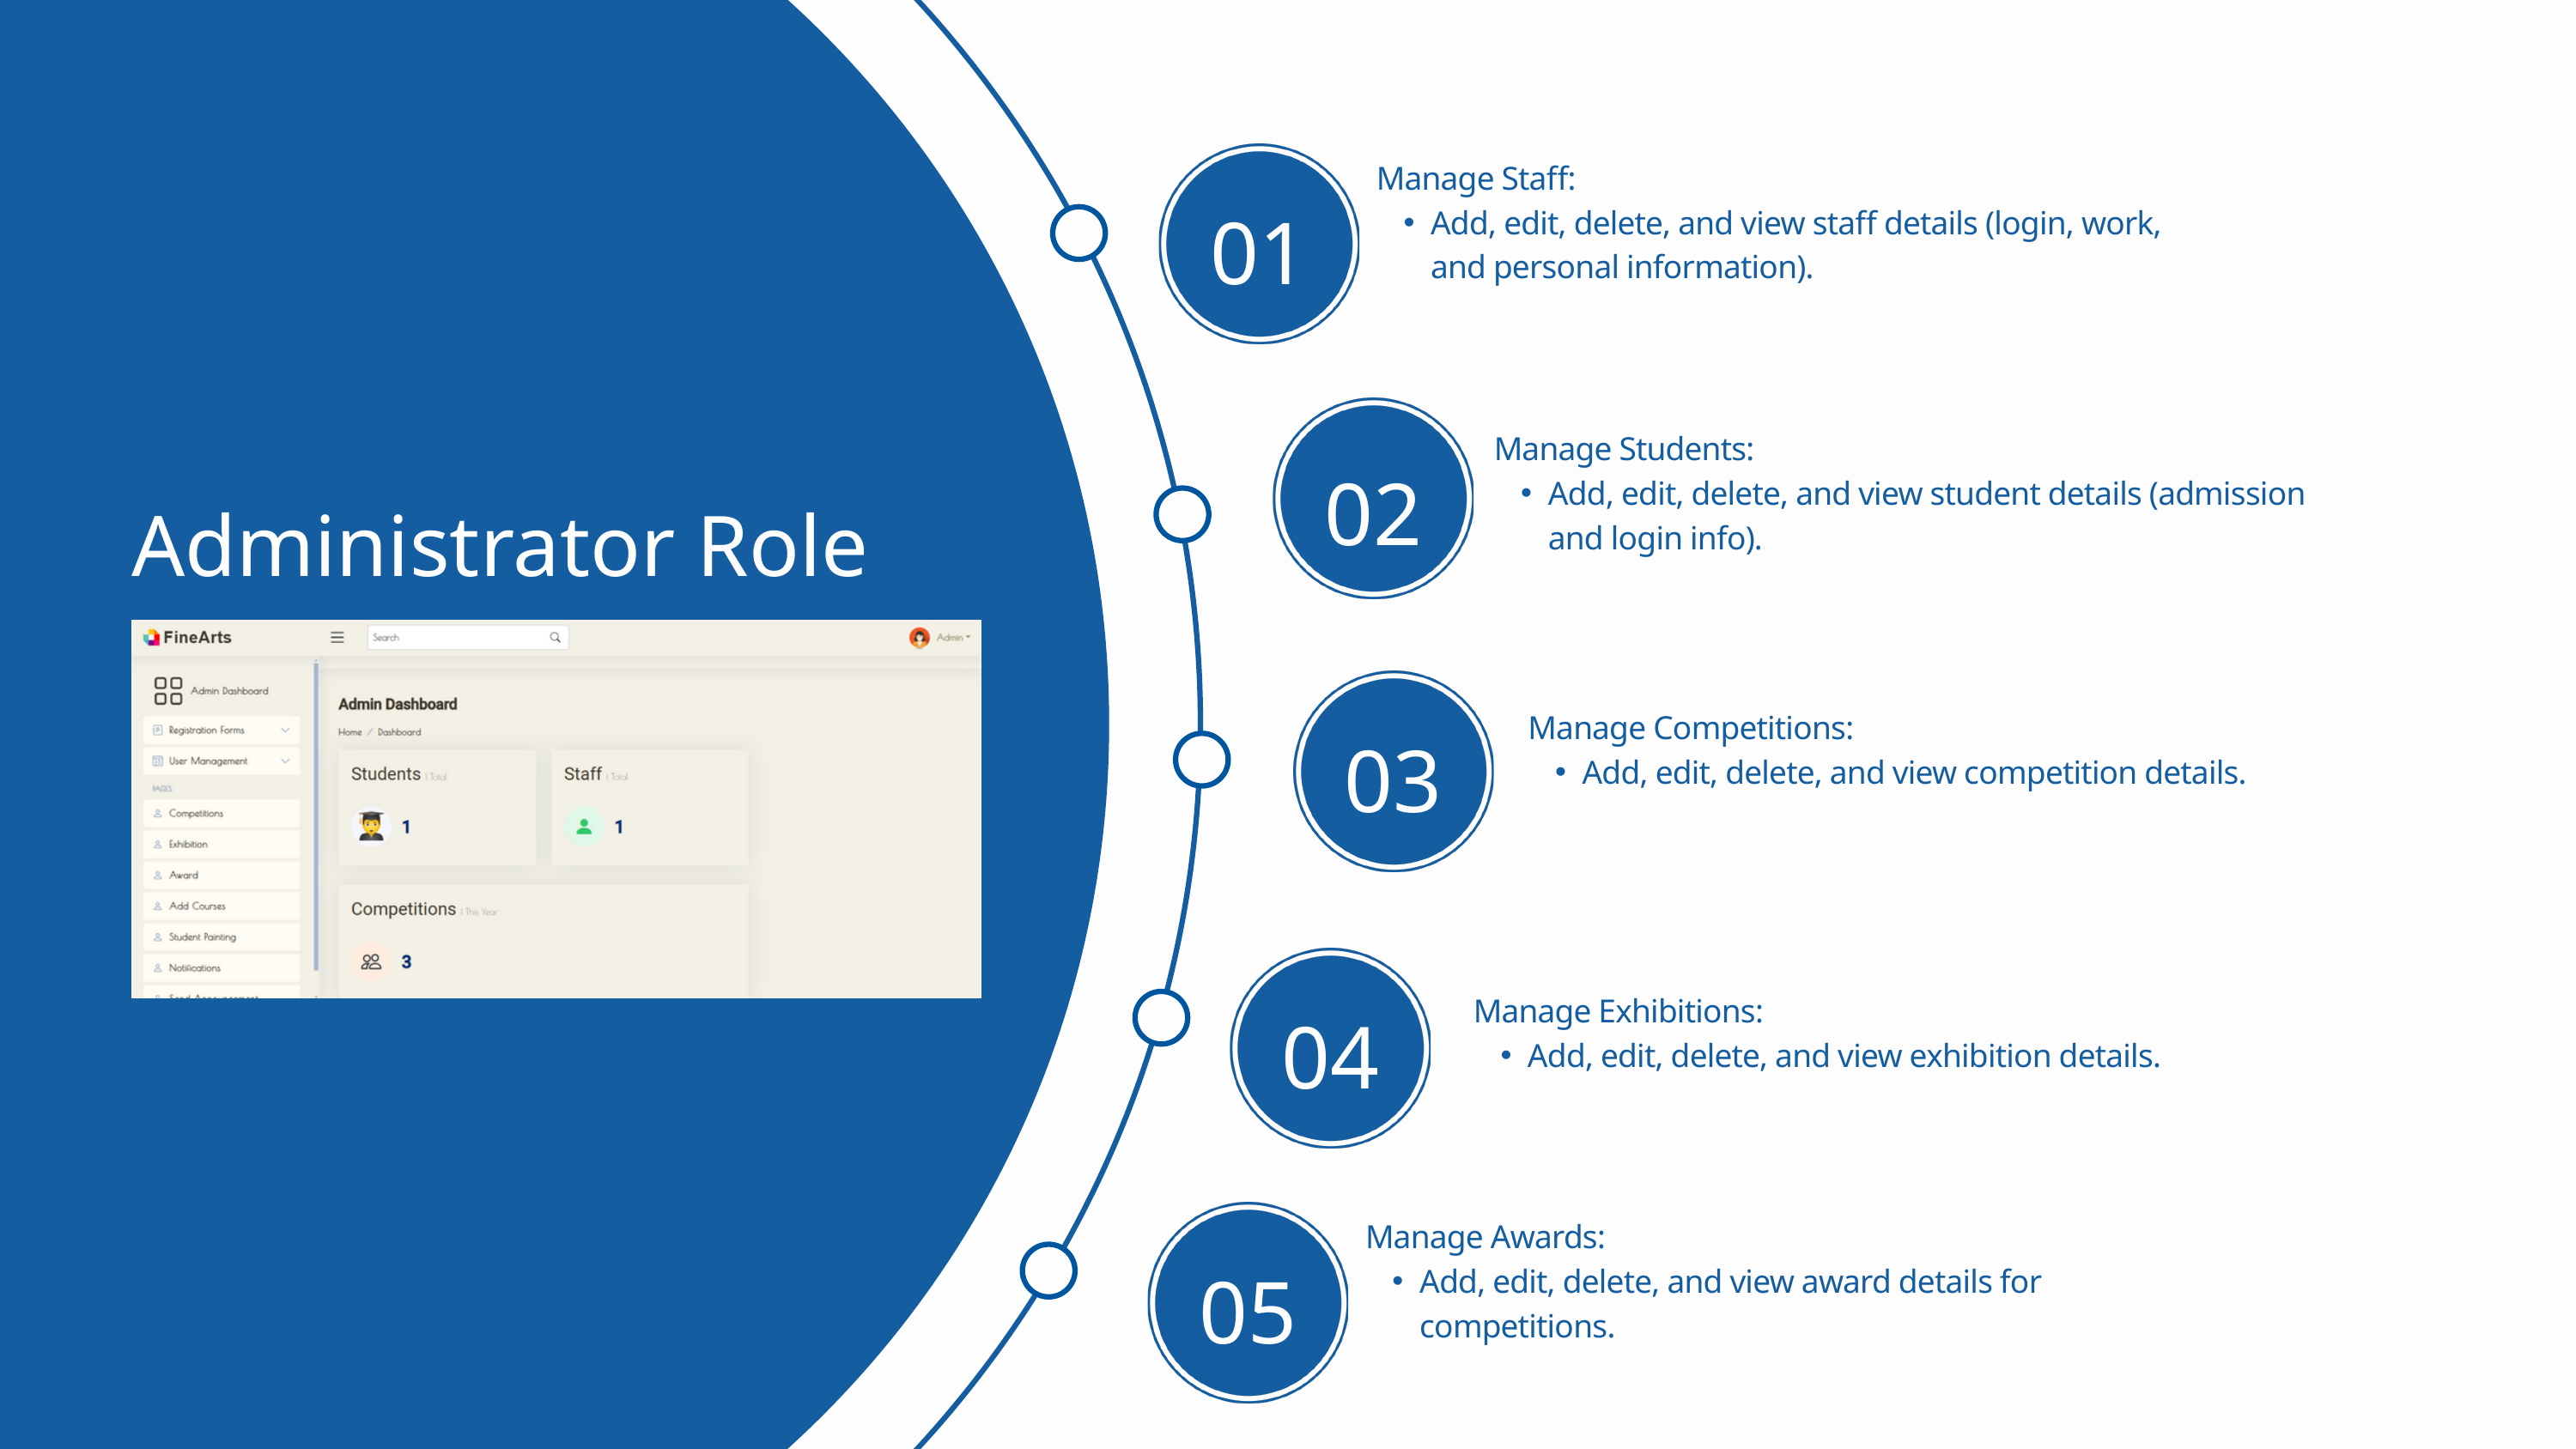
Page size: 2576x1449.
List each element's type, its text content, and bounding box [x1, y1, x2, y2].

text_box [0, 0, 1109, 1449]
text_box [1116, 0, 1201, 1449]
text_box Manage Competitions: Add, edit, delete, and view competition details. [1528, 700, 2341, 835]
text_box [1230, 948, 1431, 1149]
text_box 03 [1313, 709, 1473, 830]
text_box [1175, 733, 1229, 786]
text_box 01 [1207, 182, 1340, 302]
text_box Manage Staff: Add, edit, delete, and view staff details (login, work, and personal information). [1376, 151, 2190, 330]
text_box 02 [1293, 443, 1454, 563]
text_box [1134, 991, 1188, 1045]
text_box [1293, 670, 1494, 872]
text_box Manage Awards: Add, edit, delete, and view award details for competitions. [1364, 1210, 2178, 1389]
text_box Manage Exhibitions: Add, edit, delete, and view exhibition details. [1473, 985, 2287, 1119]
text_box [1207, 1202, 1349, 1404]
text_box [1052, 206, 1106, 260]
text_box 05 [1207, 1240, 1328, 1361]
text_box 04 [1250, 986, 1411, 1106]
text_box [1207, 143, 1360, 344]
text_box [1273, 397, 1474, 599]
text_box Manage Students: Add, edit, delete, and view student details (admission and login info). [1493, 421, 2306, 601]
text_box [1156, 488, 1209, 542]
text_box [1022, 1244, 1076, 1298]
